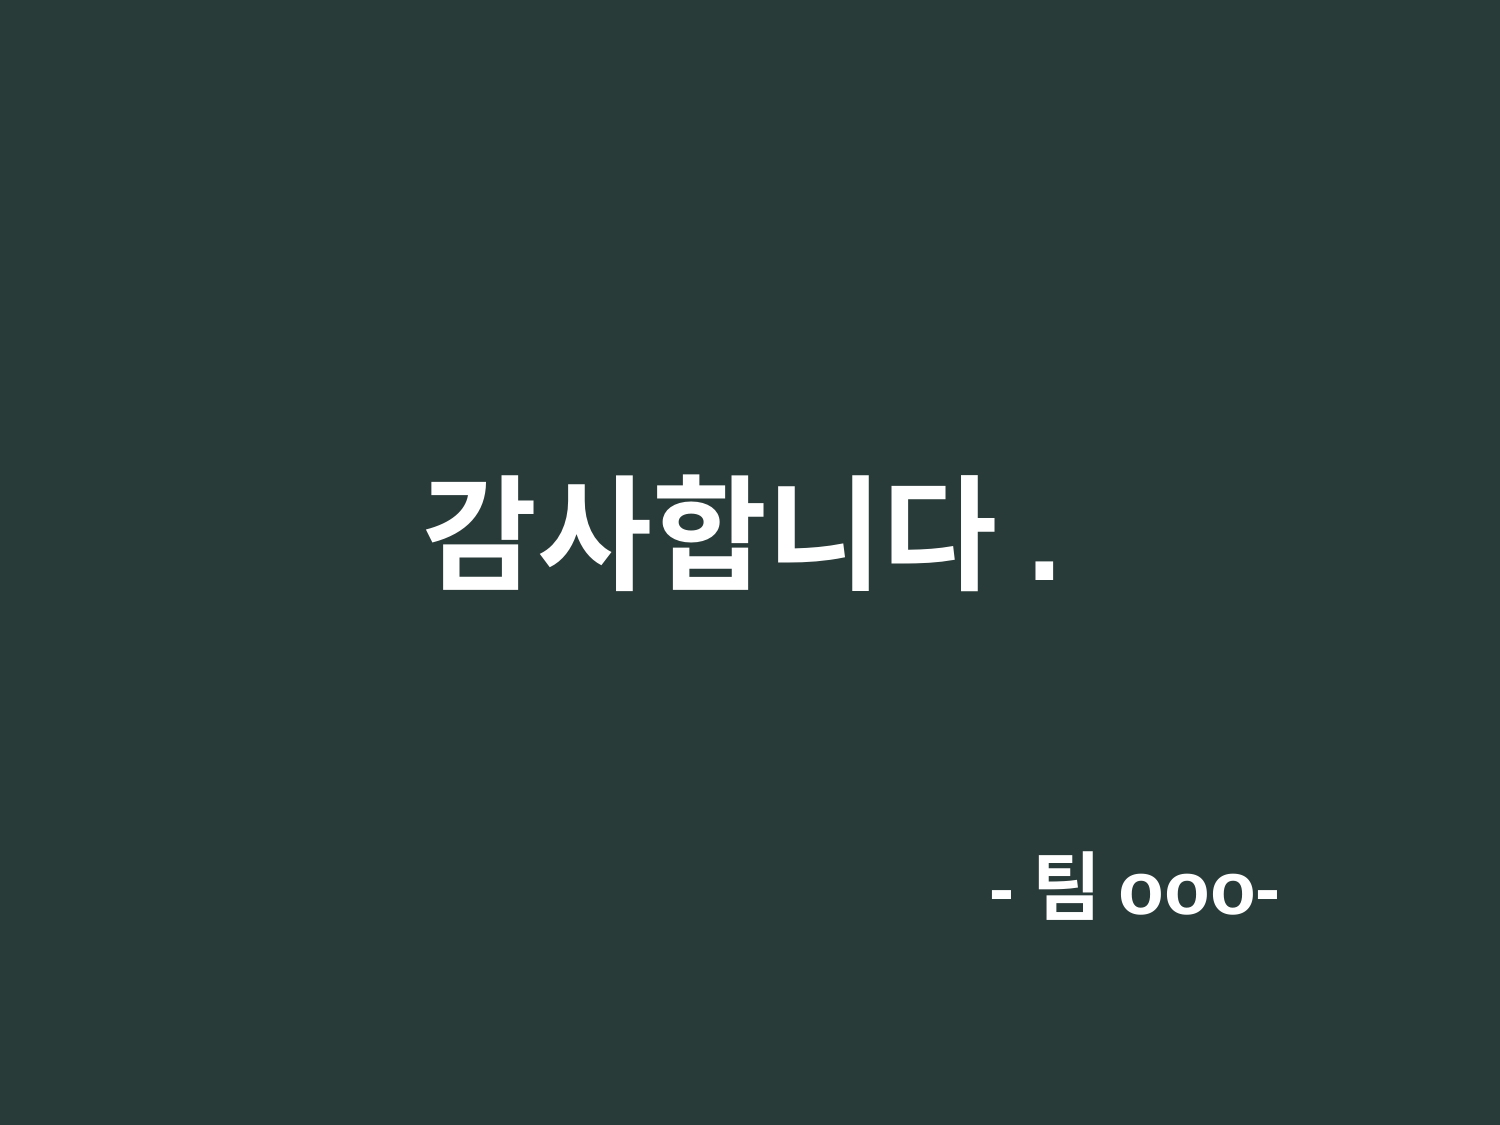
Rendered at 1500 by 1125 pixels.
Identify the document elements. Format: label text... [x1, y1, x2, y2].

text_box -팀ooo- [974, 786, 1500, 937]
text_box 감사합니다. [407, 373, 1093, 614]
